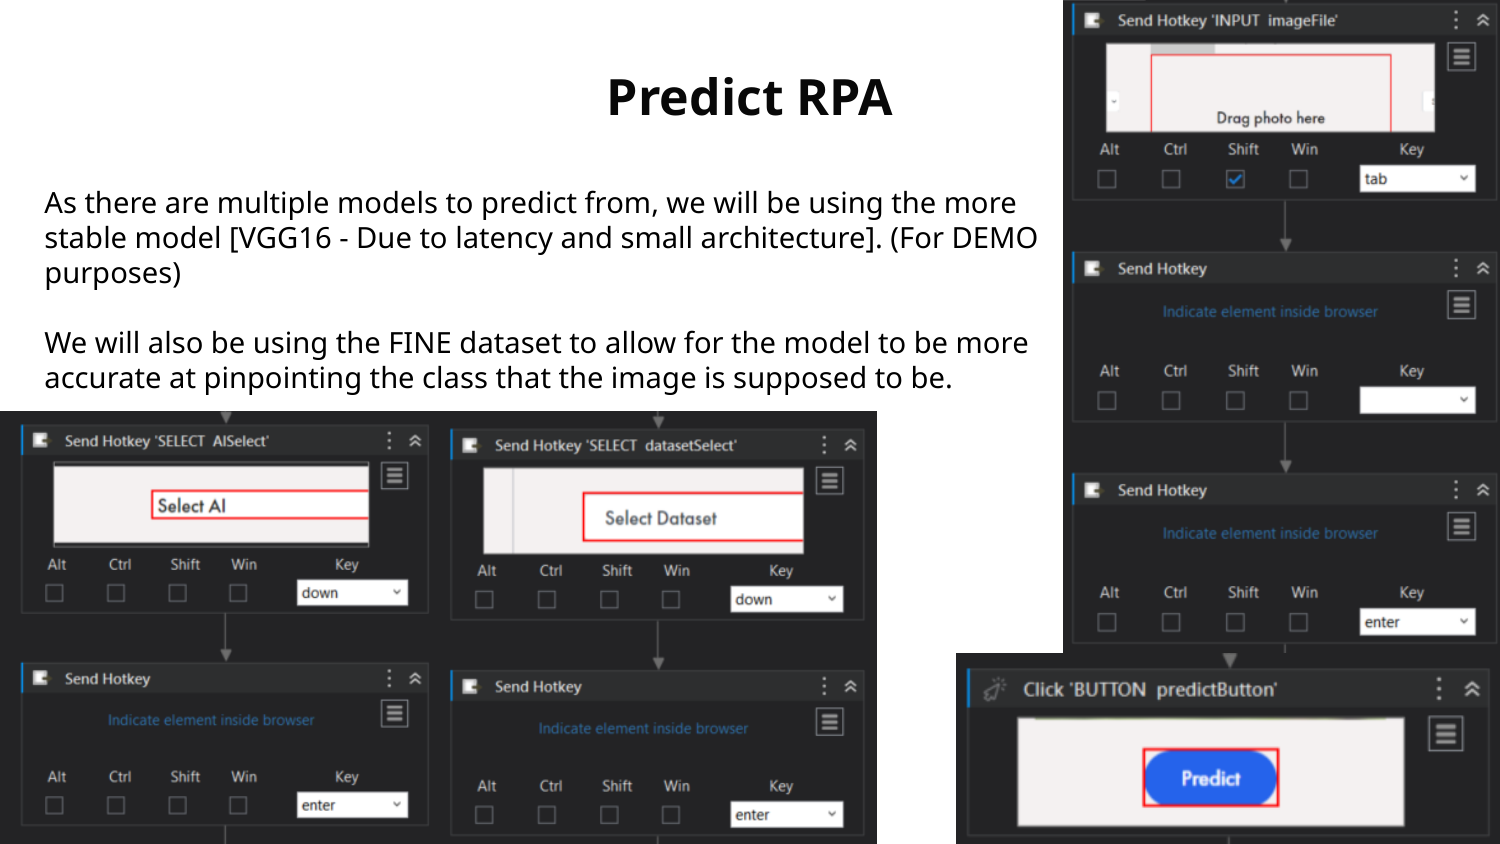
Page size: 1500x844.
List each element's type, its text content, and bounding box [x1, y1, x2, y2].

text_box As there are multiple models to predict from, we will be using the more stable model [VGG16 - Due to latency and small architecture]. (For DEMO purposes) We will also be using the FINE dataset to allow for the model to be more accurate at pinpointing the class that the image is supposed to be. [29, 169, 1057, 410]
picture [0, 411, 877, 844]
title Predict RPA [29, 50, 1057, 145]
picture [955, 0, 1500, 844]
